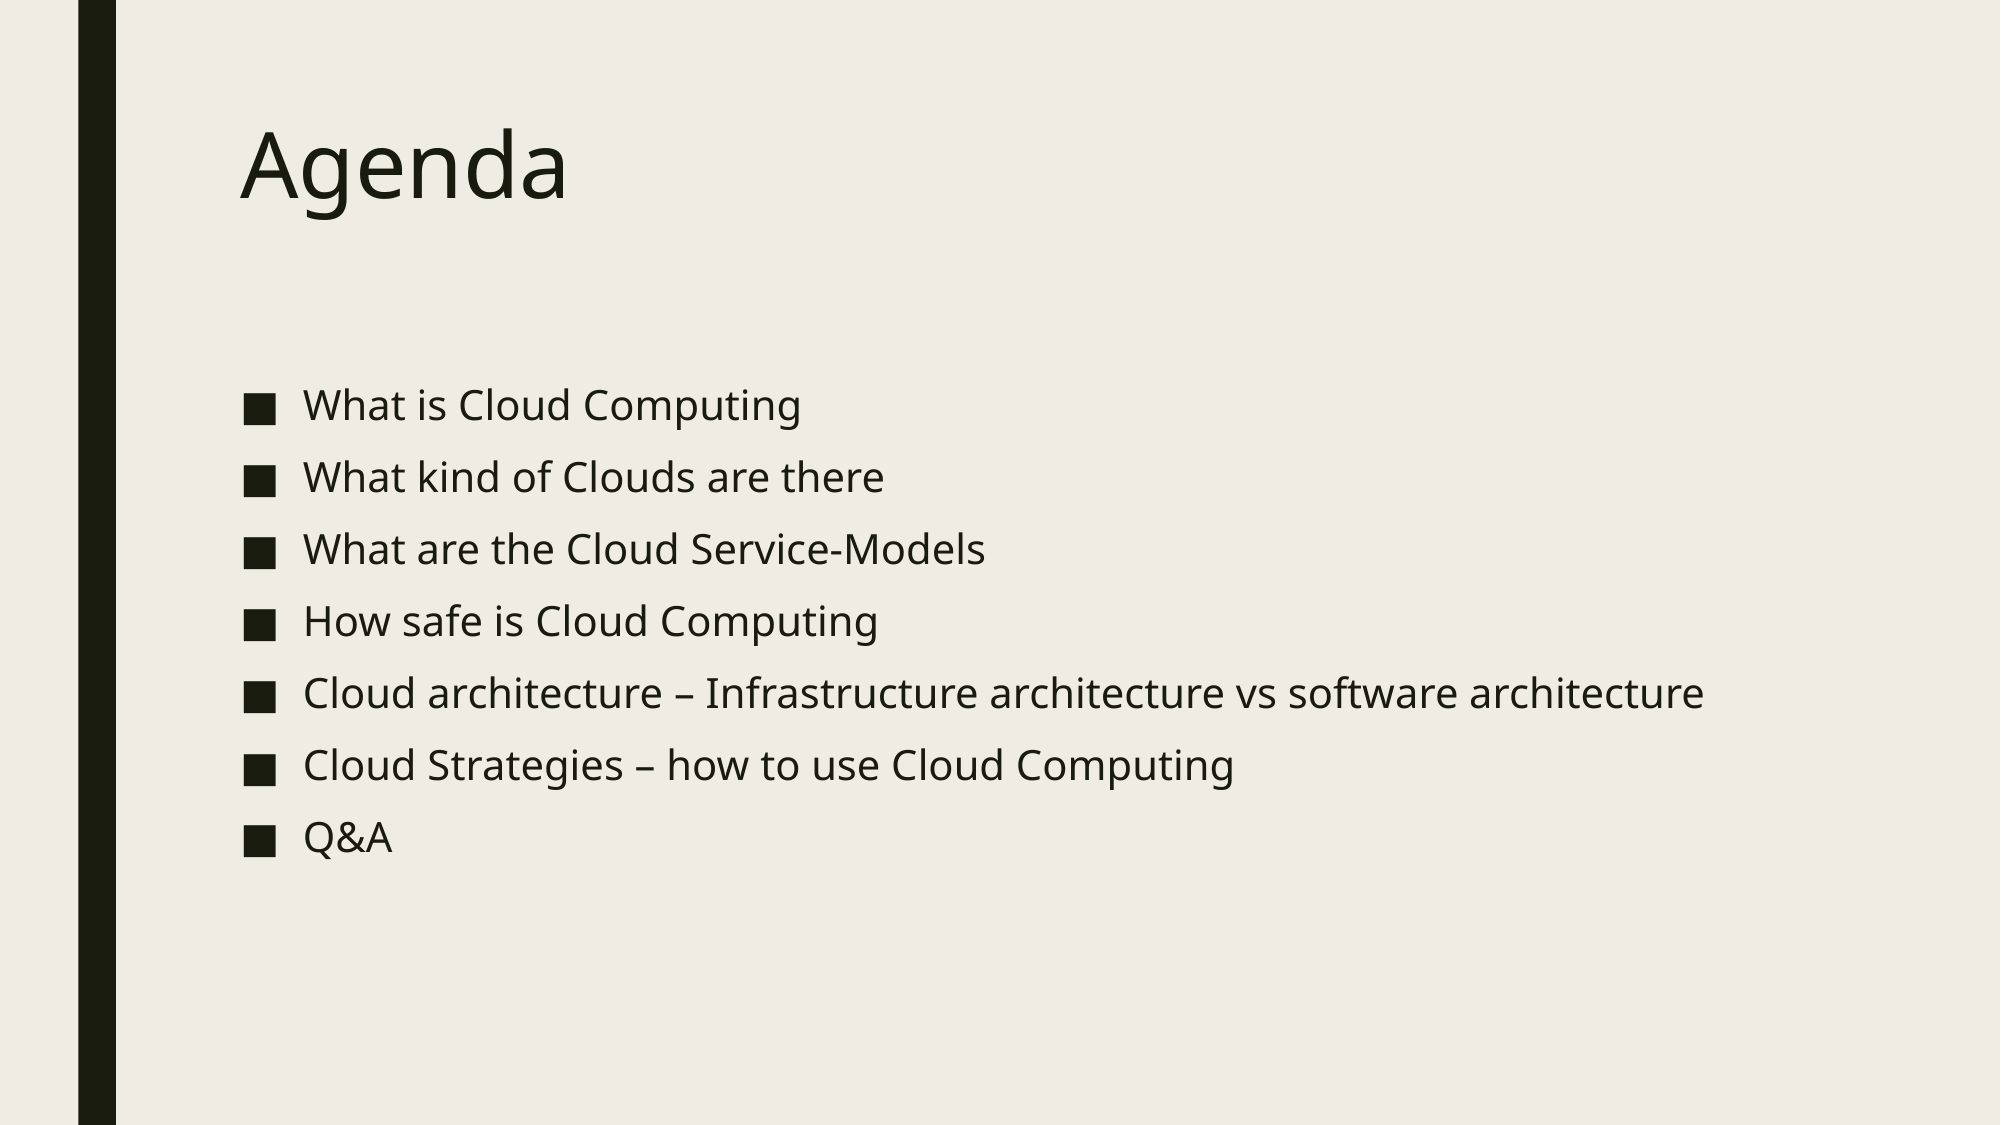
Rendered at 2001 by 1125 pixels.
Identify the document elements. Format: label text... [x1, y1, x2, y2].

list What is Cloud Computing What kind of Clouds are there What are the Cloud Service-Models How safe is Cloud Computing Cloud architecture – Infrastructure architecture vs software architecture Cloud Strategies – how to use Cloud Computing Q&A [225, 375, 1800, 963]
title Agenda [225, 112, 1800, 357]
